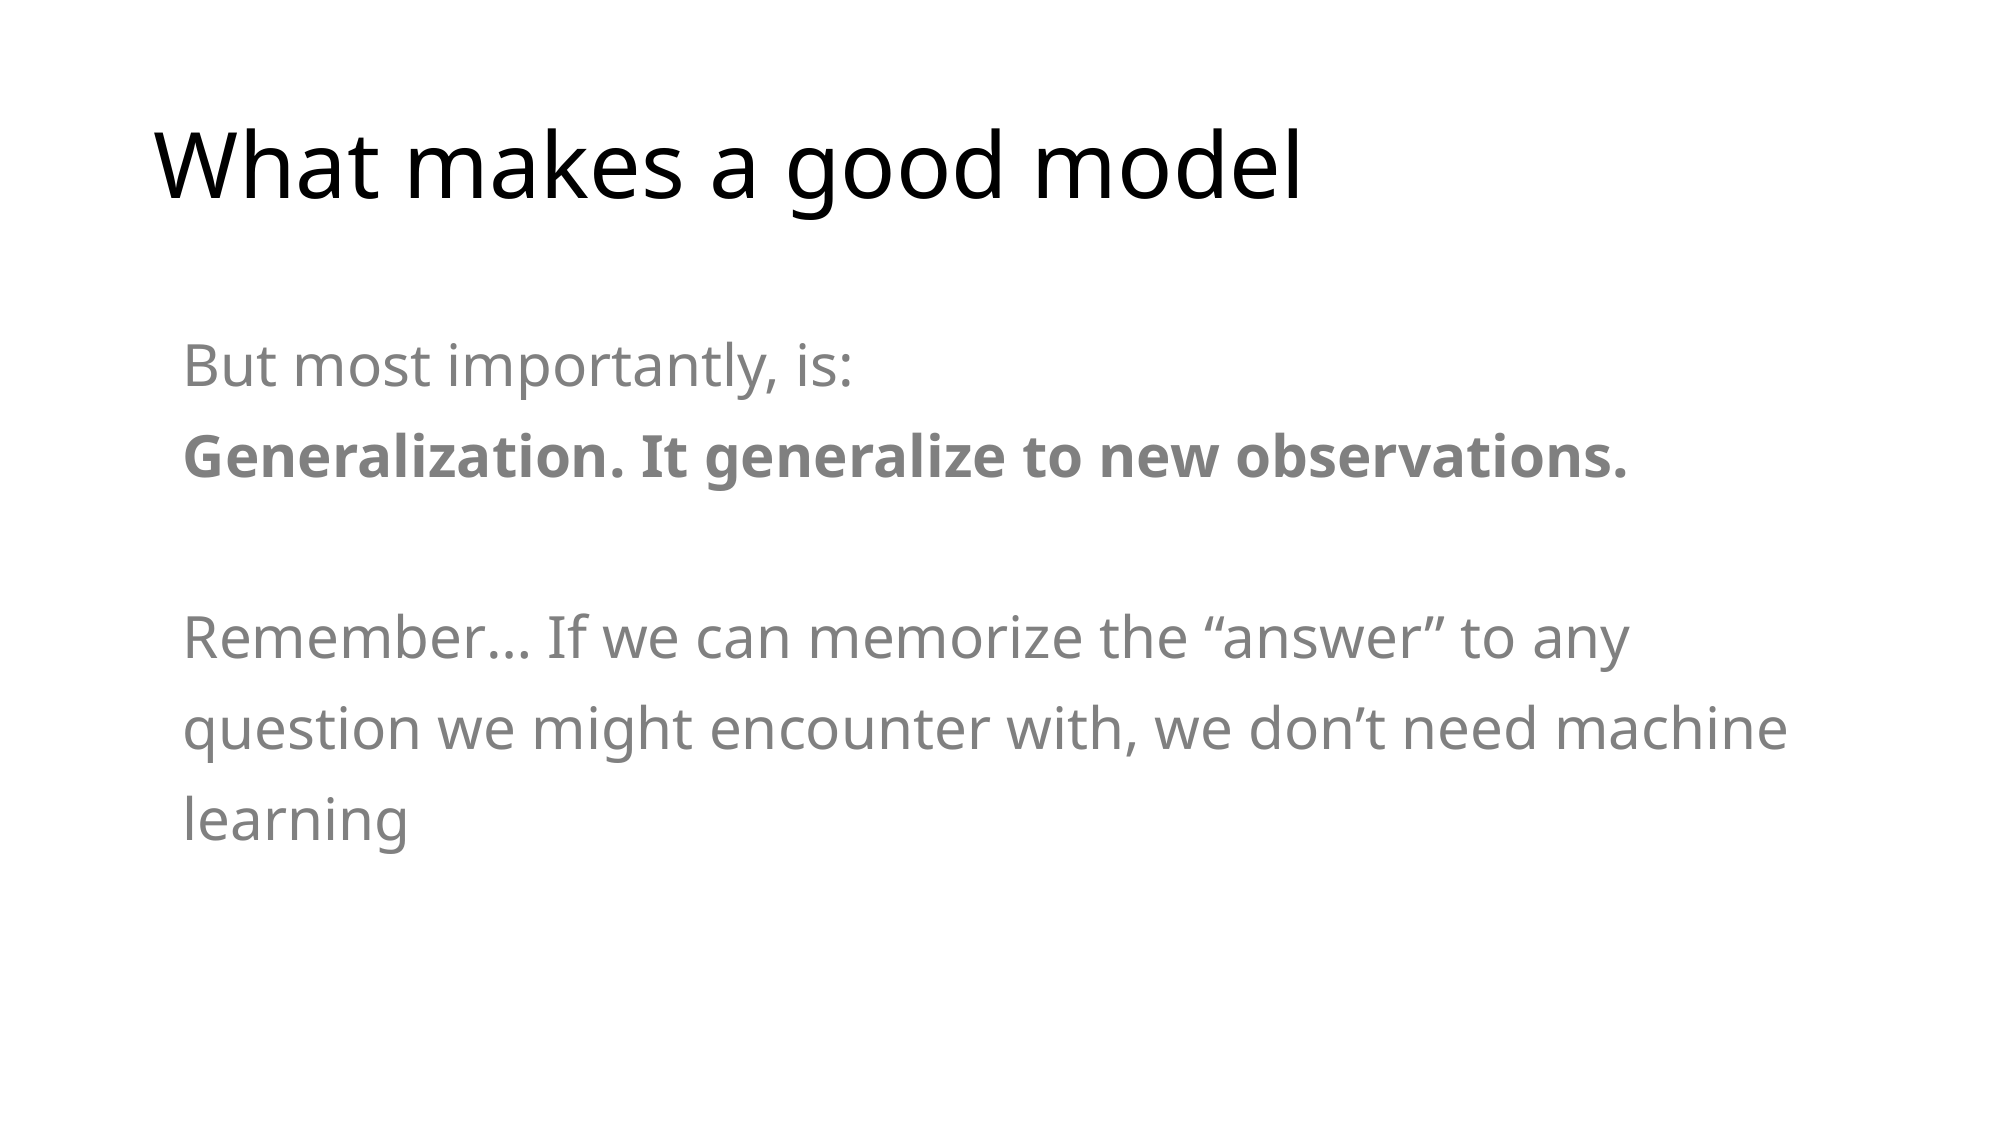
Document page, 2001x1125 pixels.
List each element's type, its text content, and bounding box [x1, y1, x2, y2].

title What makes a good model [138, 60, 1864, 278]
list But most importantly, is: Generalization. It generalize to new observations. Remember… If we can memorize the “answer” to any question we might encounter with, we don’t need machine learning [138, 299, 1864, 1014]
